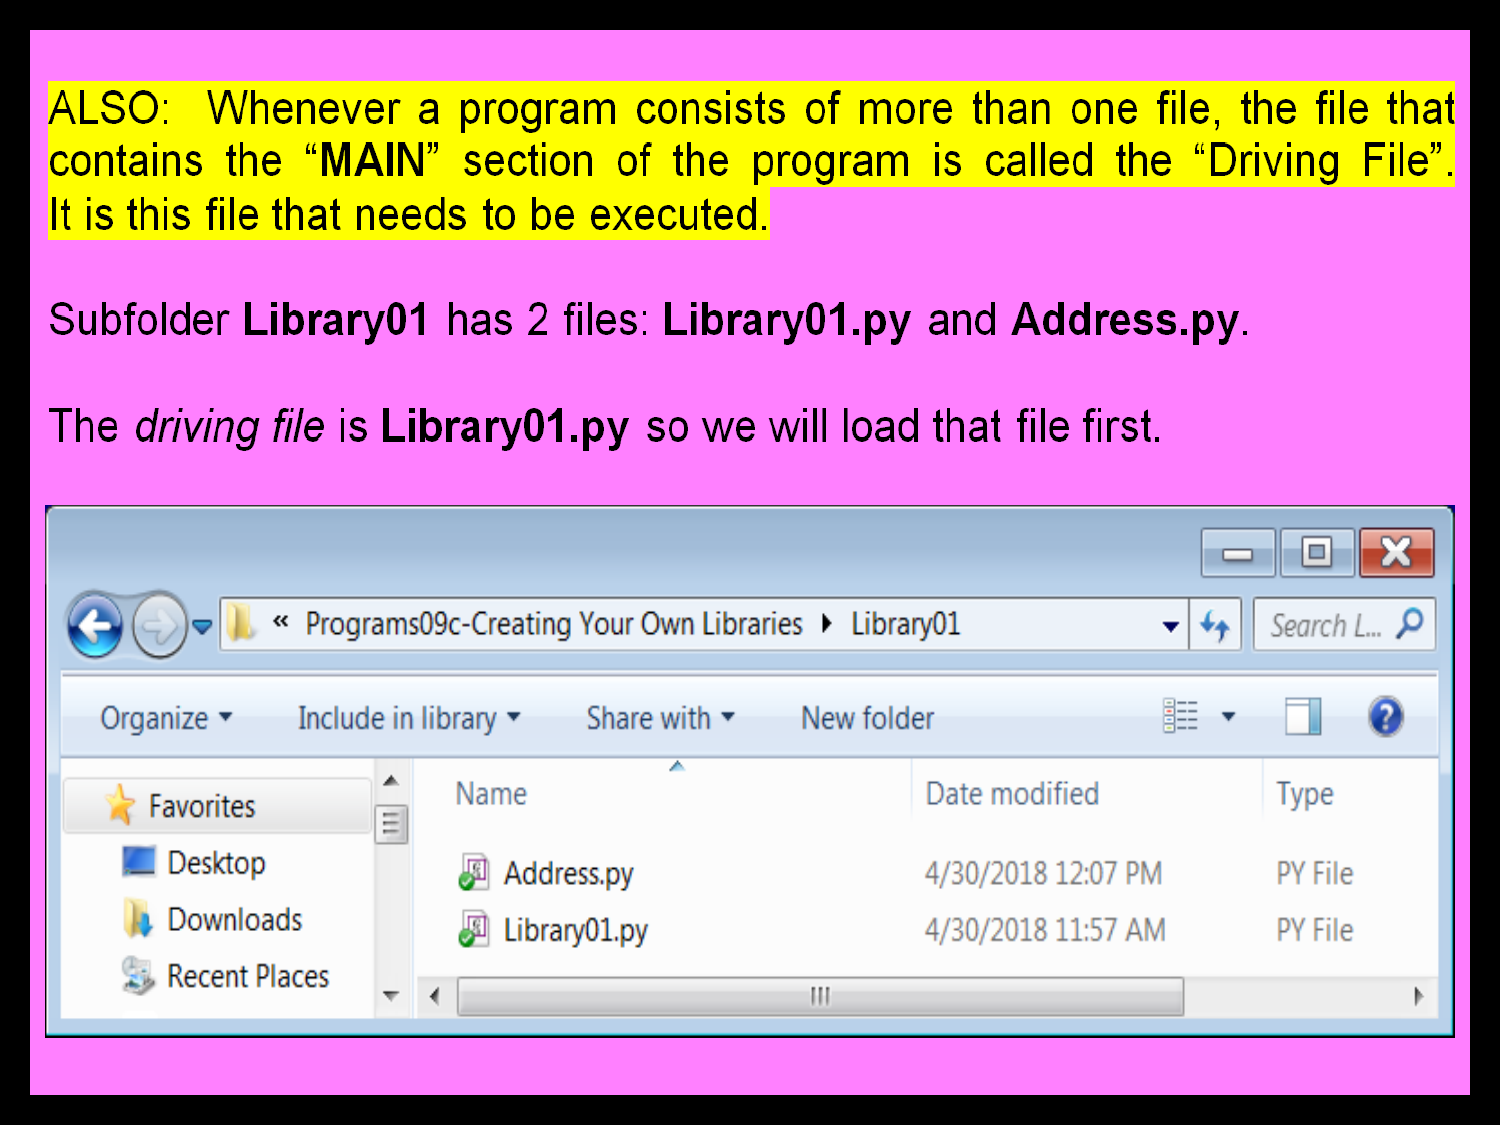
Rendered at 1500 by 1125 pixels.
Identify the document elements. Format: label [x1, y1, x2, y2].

text_box [29, 29, 1471, 1096]
